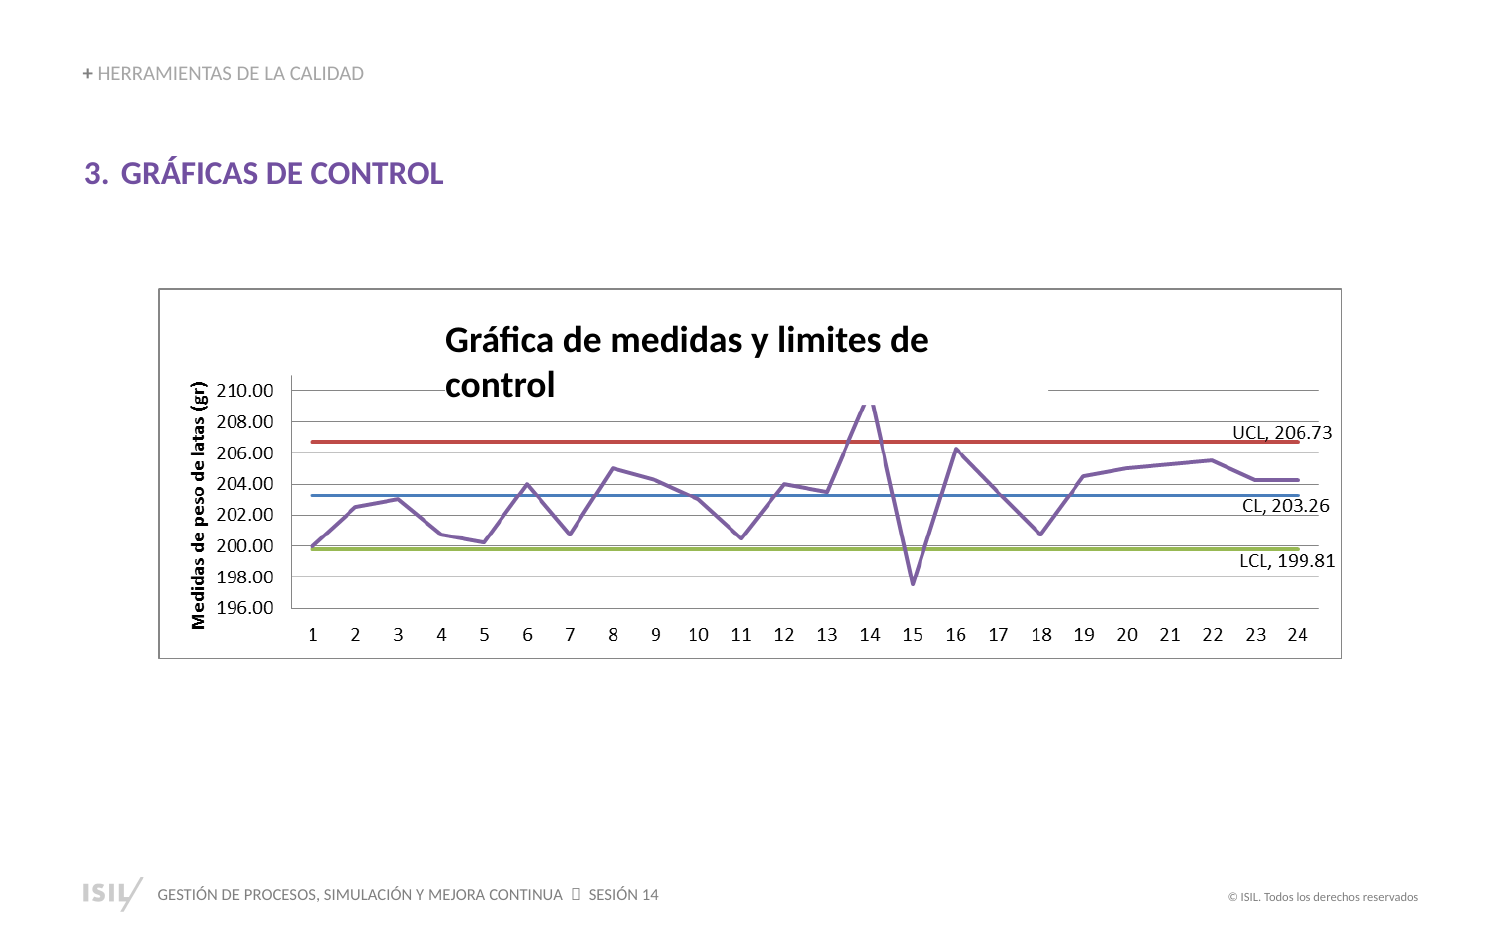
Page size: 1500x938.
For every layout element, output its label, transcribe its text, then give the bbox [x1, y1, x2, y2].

text_box GRÁFICAS DE CONTROL [84, 151, 1410, 199]
picture [158, 288, 1342, 659]
text_box + HERRAMIENTAS DE LA CALIDAD [82, 62, 482, 85]
